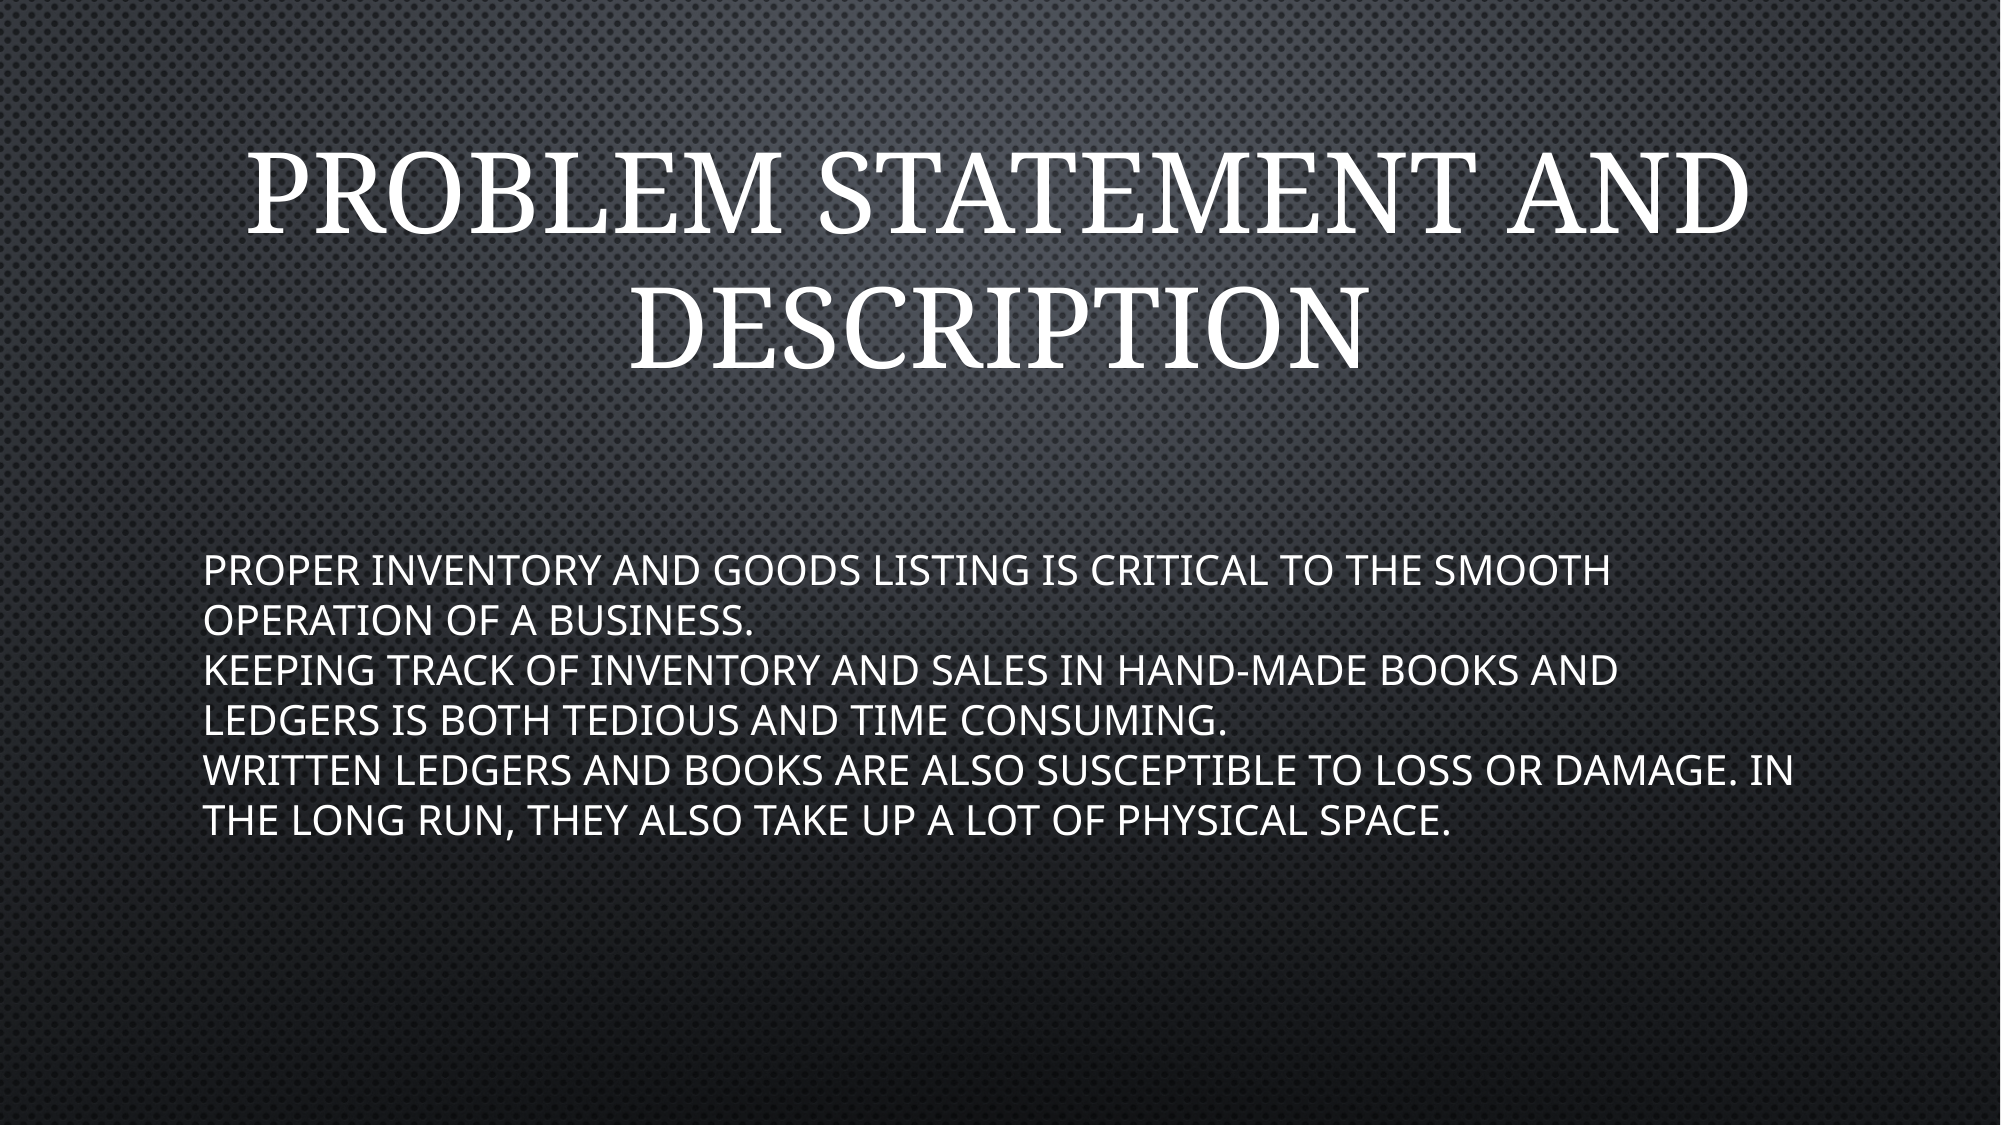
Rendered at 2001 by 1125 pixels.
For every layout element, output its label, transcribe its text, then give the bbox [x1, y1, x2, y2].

title Problem Statement and Description [187, 99, 1813, 413]
list Proper inventory and goods listing is critical to the smooth operation of a business. Keeping track of inventory and sales in hand-made books and ledgers is both tedious and time consuming. Written ledgers and books are also susceptible to loss or damage. In the long run, they also take up a lot of physical space. [187, 437, 1813, 950]
